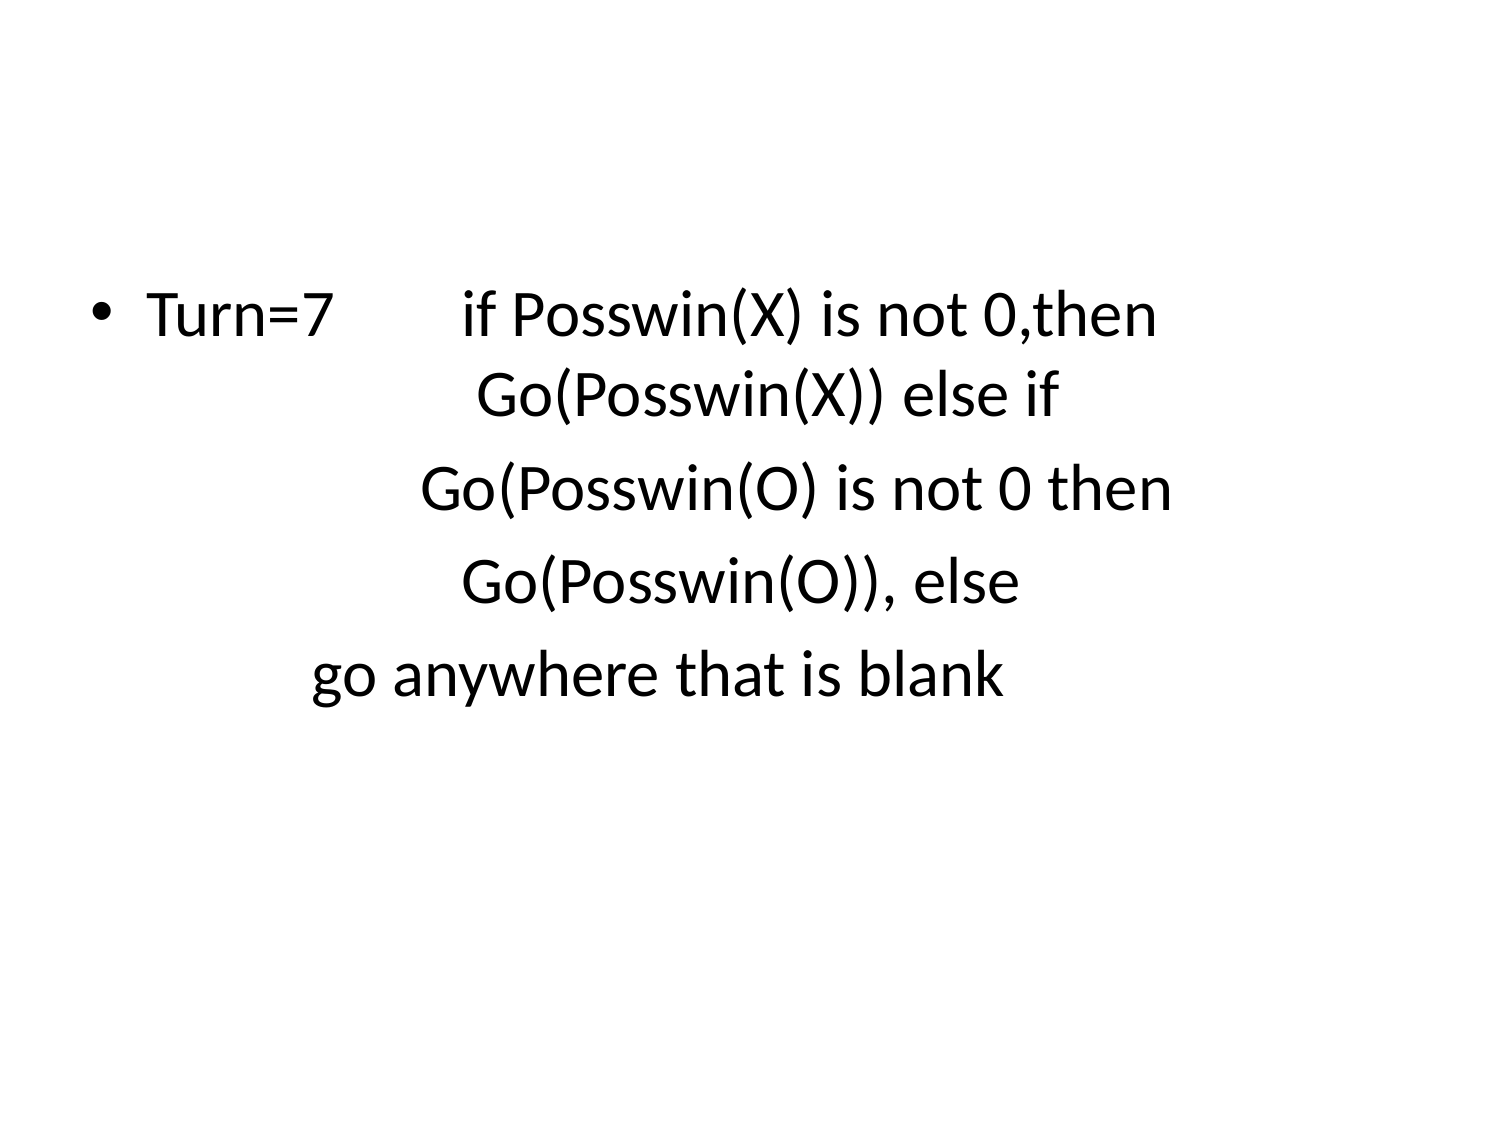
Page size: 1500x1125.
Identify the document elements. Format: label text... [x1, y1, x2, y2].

list Turn=7 if Posswin(X) is not 0,then Go(Posswin(X)) else if Go(Posswin(O) is not 0 then Go(Posswin(O)), else go anywhere that is blank [75, 262, 1425, 1005]
